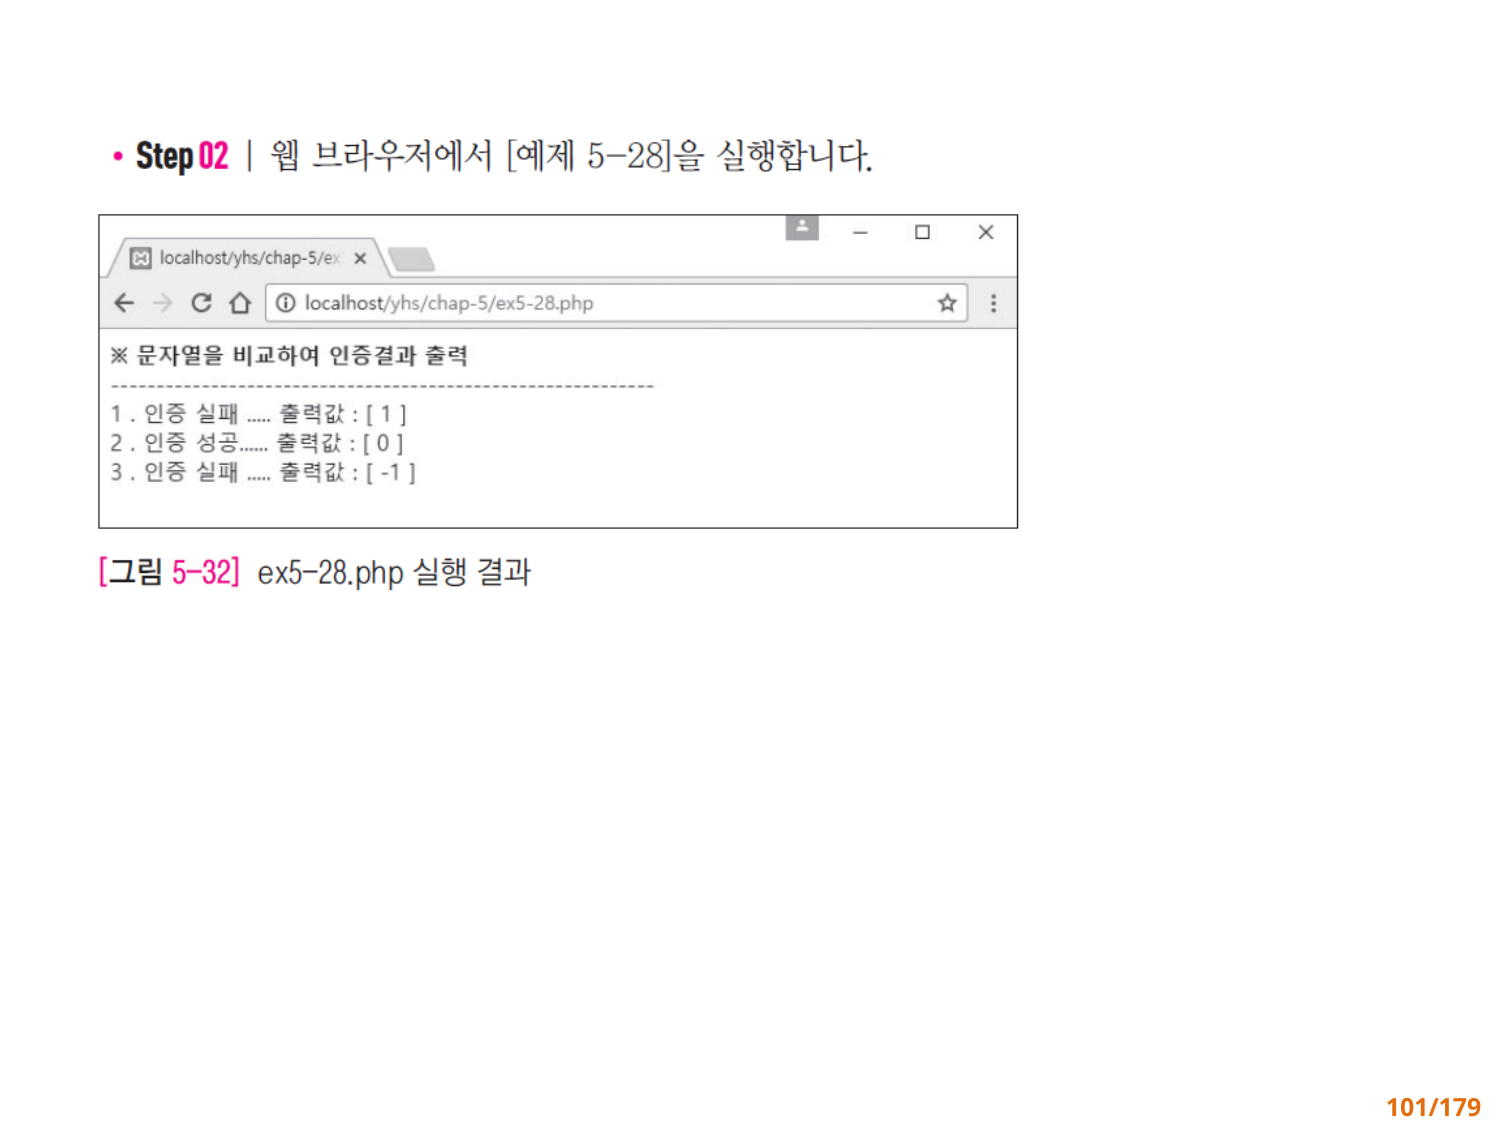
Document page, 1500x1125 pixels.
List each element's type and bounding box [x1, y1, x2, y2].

text_box [88, 125, 1034, 602]
